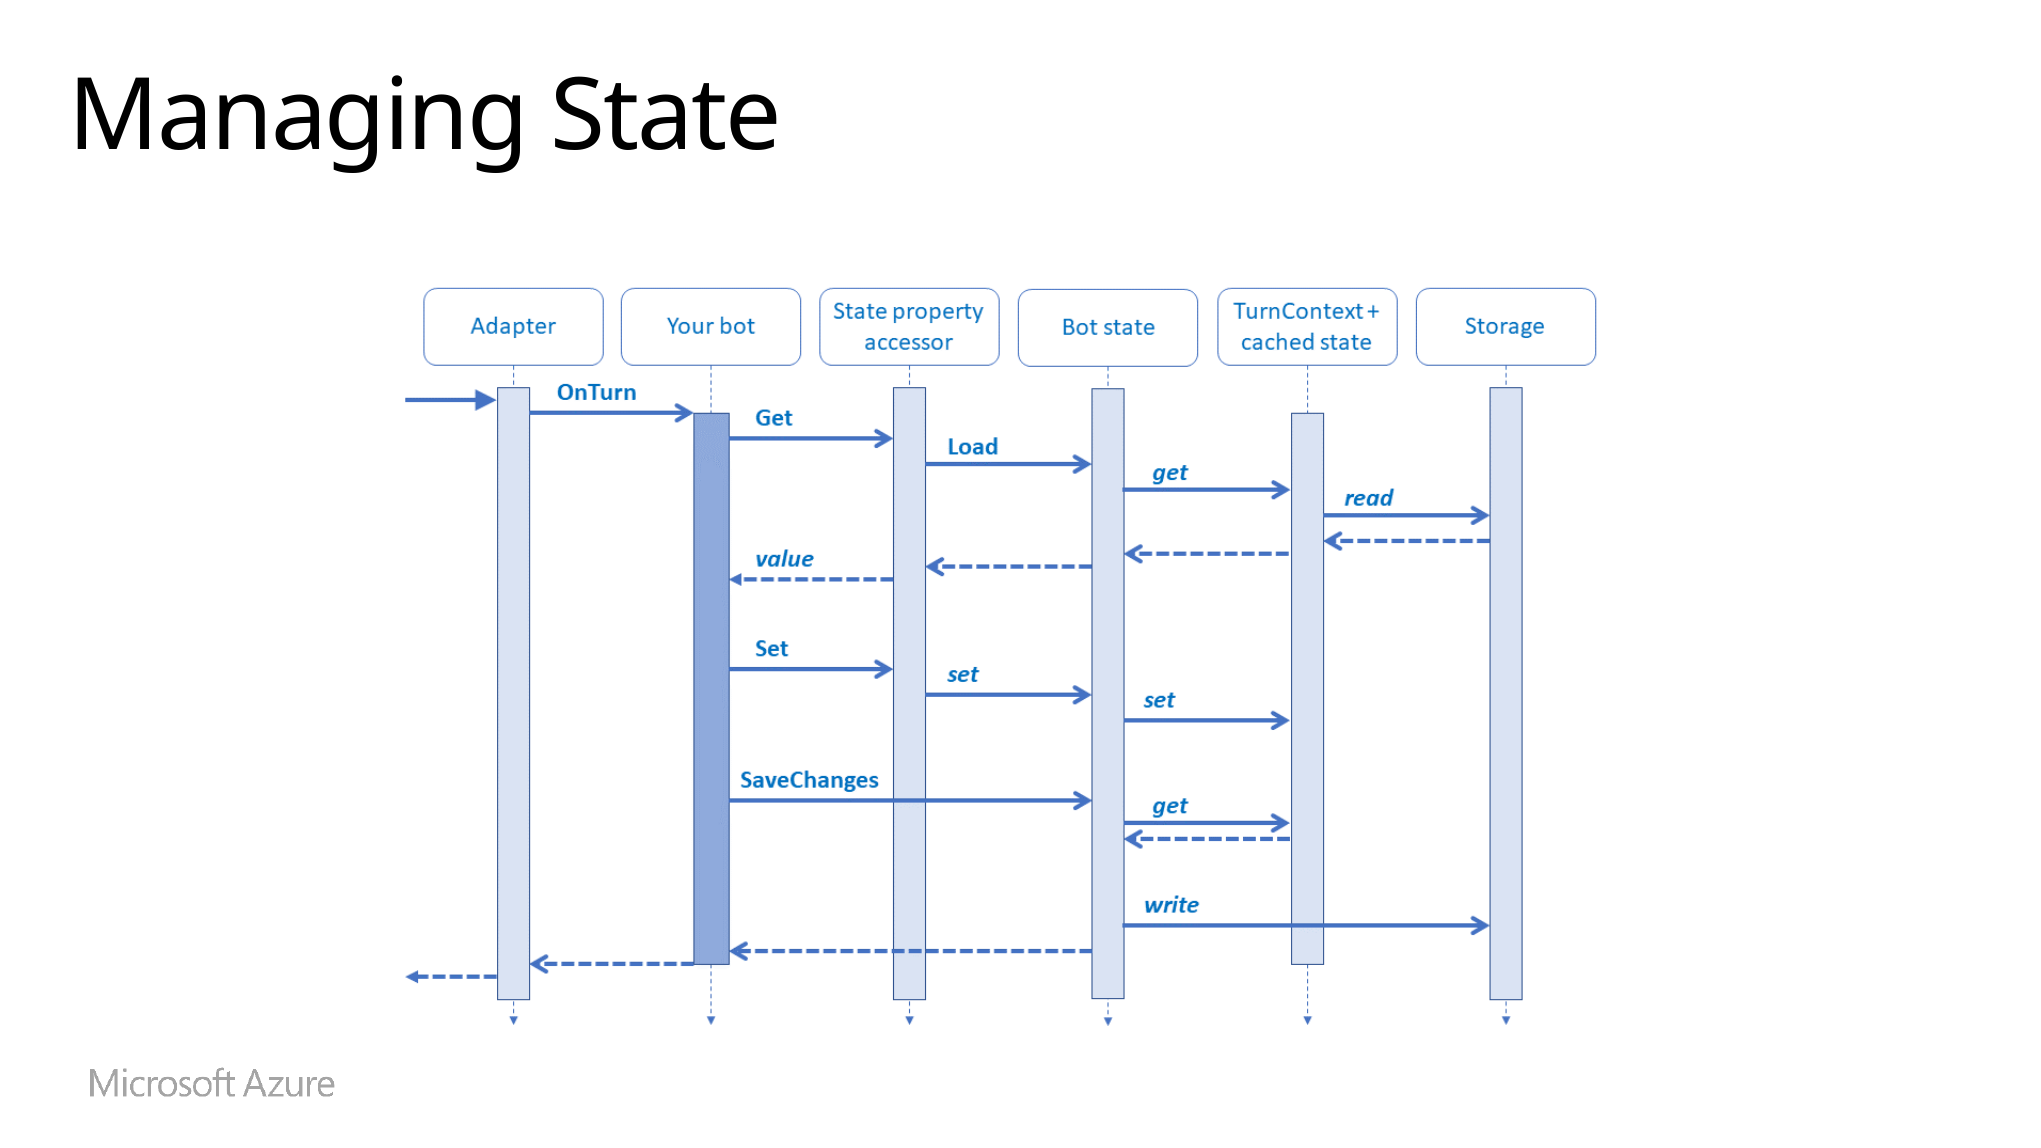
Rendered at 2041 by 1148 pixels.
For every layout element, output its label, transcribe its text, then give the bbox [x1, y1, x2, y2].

picture [336, 259, 1704, 1028]
title Managing State [45, 48, 1996, 199]
